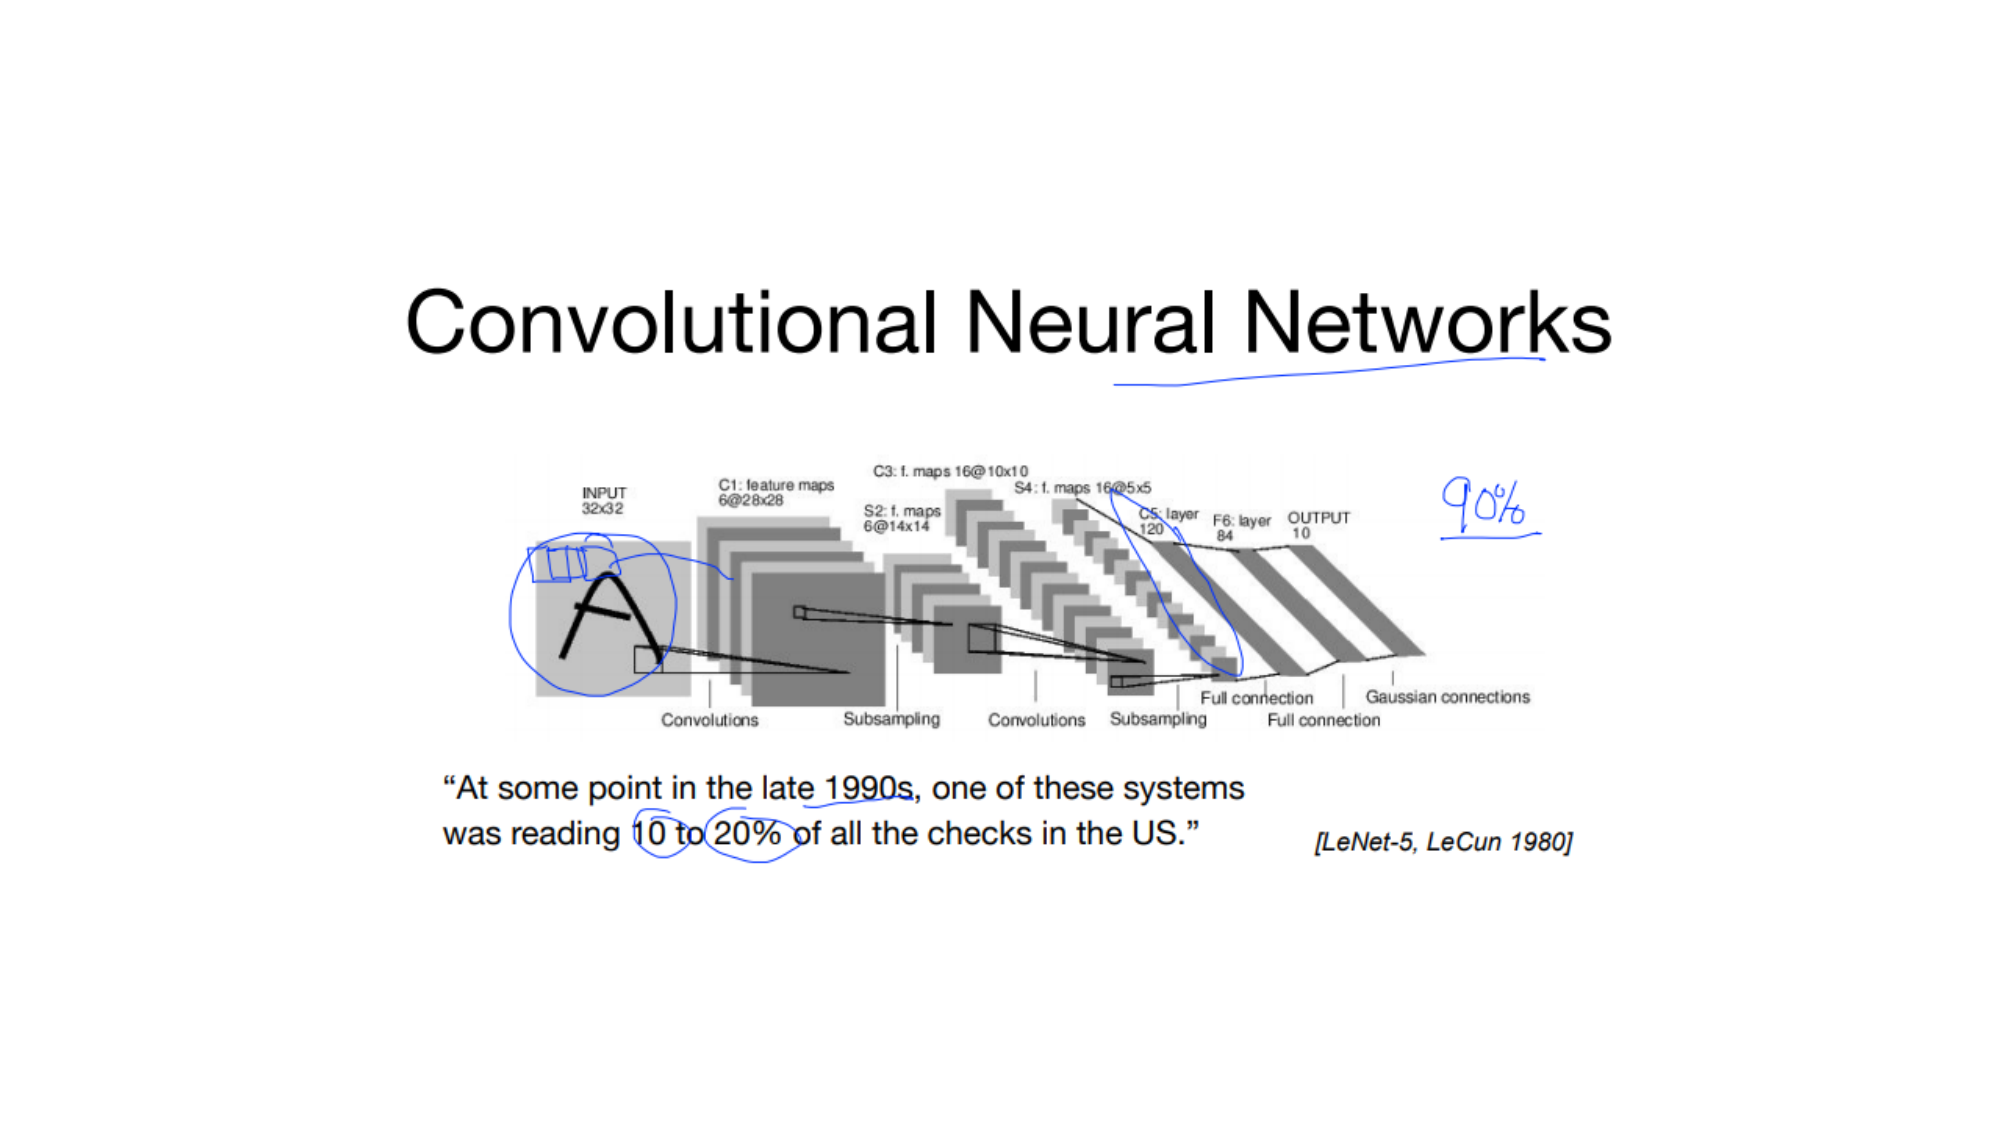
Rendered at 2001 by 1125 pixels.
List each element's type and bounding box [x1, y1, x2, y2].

picture [376, 256, 1624, 868]
